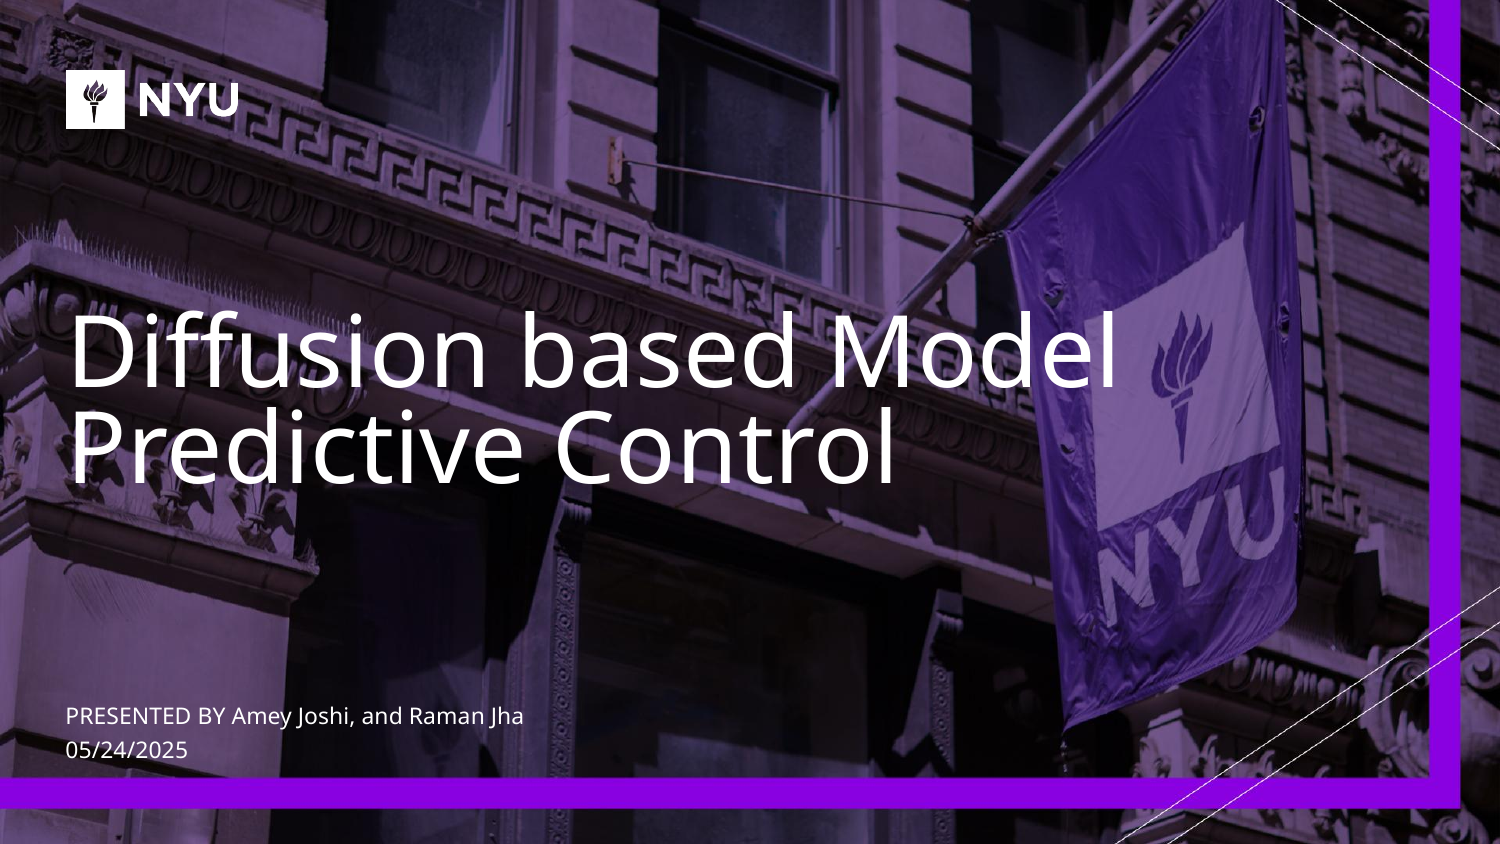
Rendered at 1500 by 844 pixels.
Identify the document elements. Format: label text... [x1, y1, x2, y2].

picture [0, 0, 1500, 844]
title Diffusion based Model Predictive Control [51, 204, 1408, 518]
list PRESENTED BY Amey Joshi, and Raman Jha 05/24/2025 [50, 679, 660, 788]
